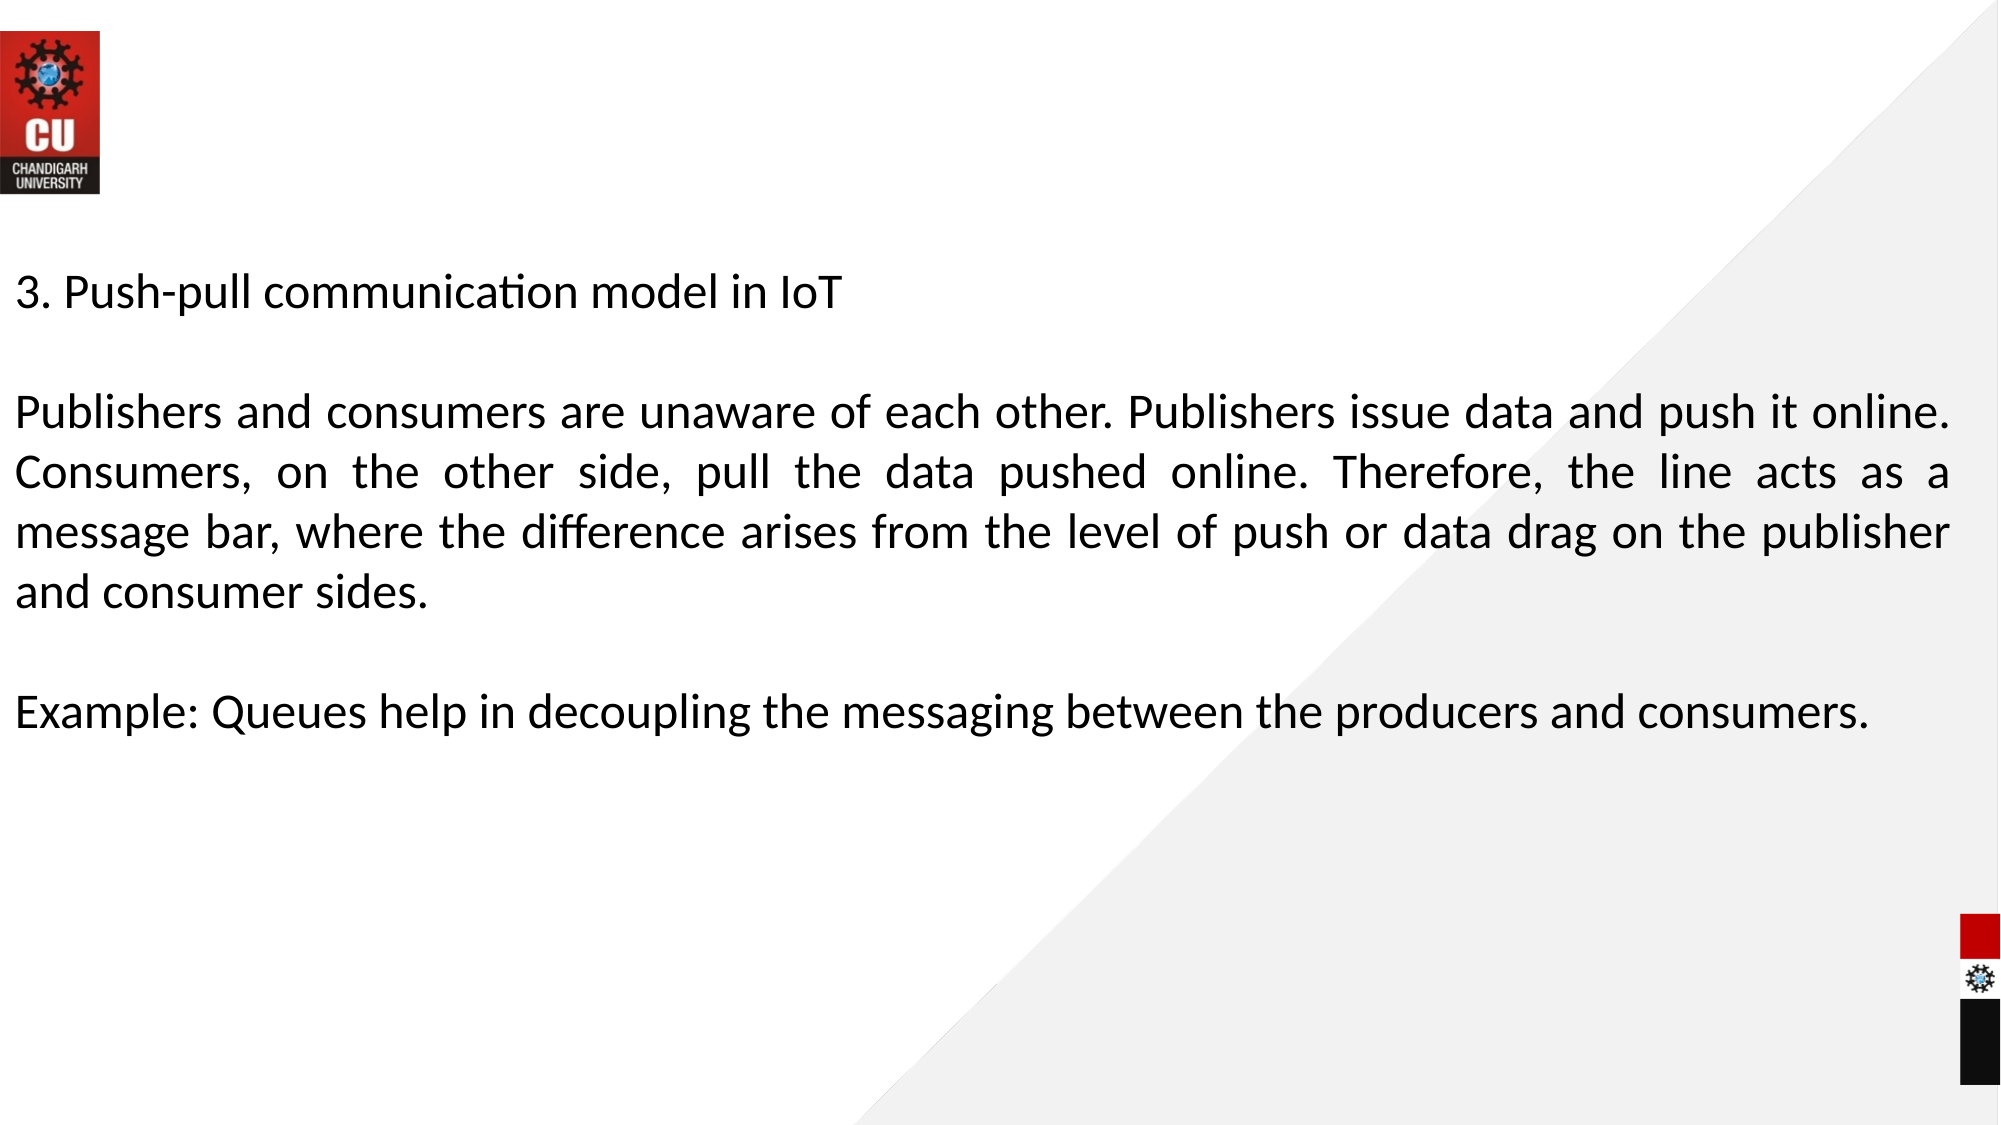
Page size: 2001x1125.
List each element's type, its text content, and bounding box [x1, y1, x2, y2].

picture [0, 0, 2001, 1125]
text_box 3. Push-pull communication model in IoT Publishers and consumers are unaware of each other. Publishers issue data and push it online. Consumers, on the other side, pull the data pushed online. Therefore, the line acts as a message bar, where the difference arises from the level of push or data drag on the publisher and consumer sides. Example: Queues help in decoupling the messaging between the producers and consumers. [0, 250, 1967, 791]
